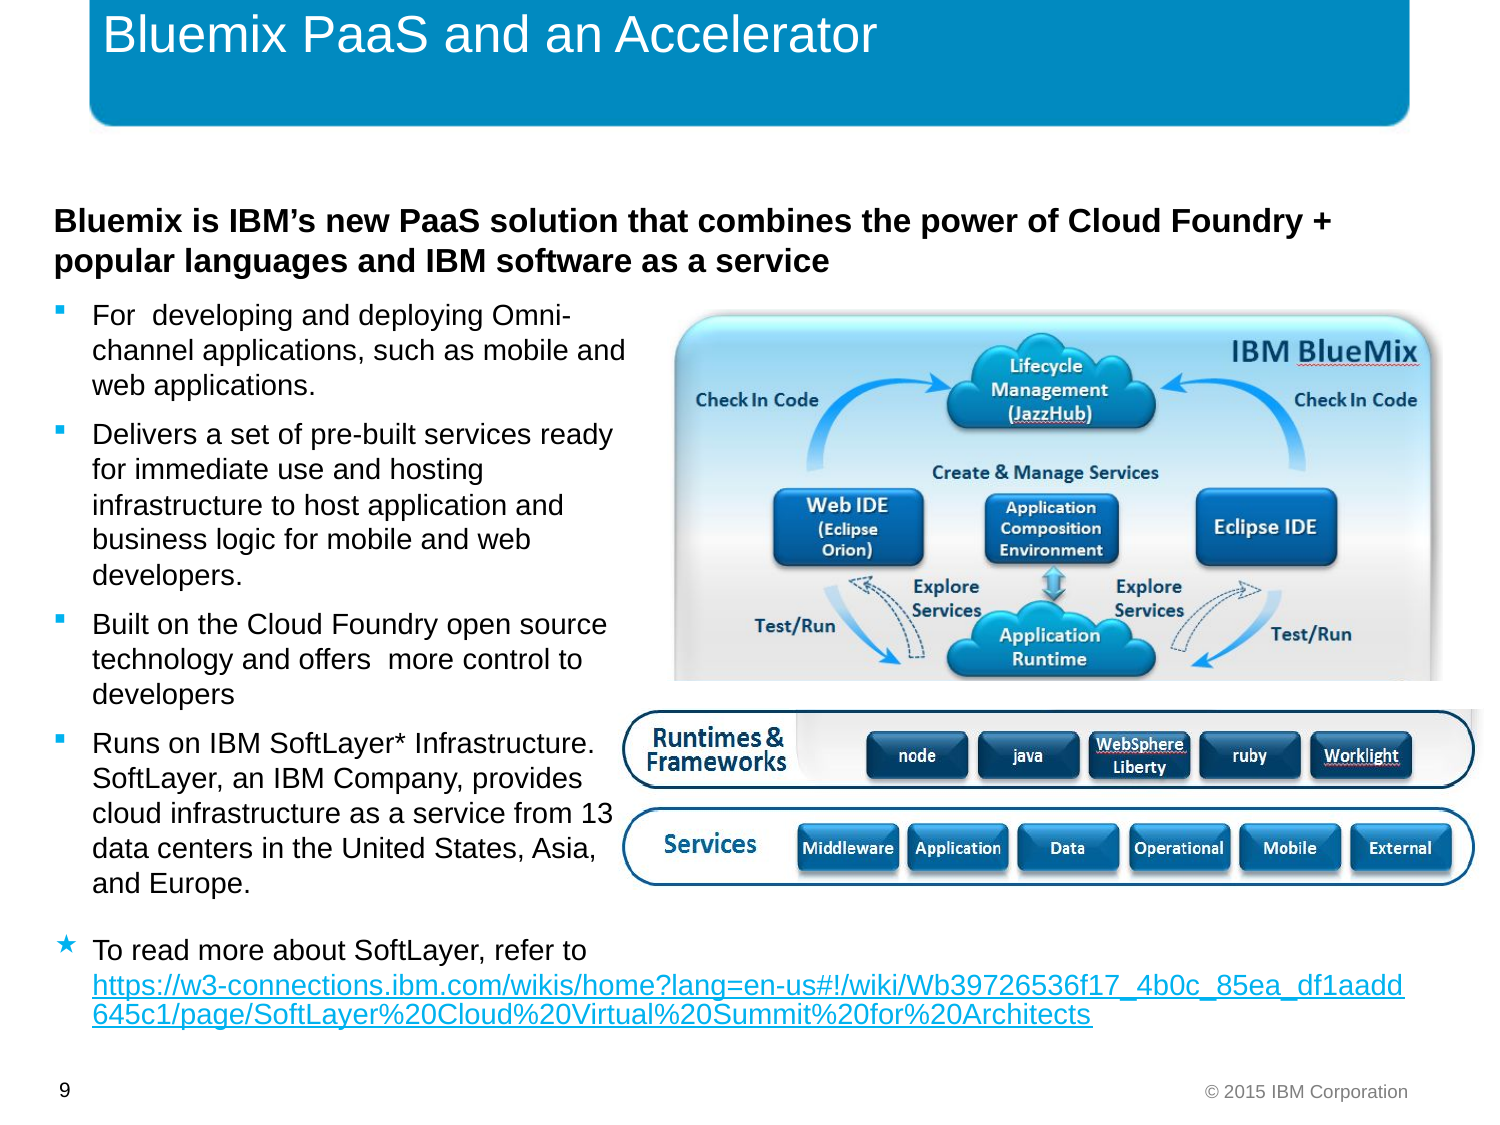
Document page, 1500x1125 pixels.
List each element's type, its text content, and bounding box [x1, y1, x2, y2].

text_box Bluemix PaaS and an Accelerator [87, 0, 1500, 123]
text_box Bluemix is IBM’s new PaaS solution that combines the power of Cloud Foundry + popular languages and IBM software as a service [46, 192, 1448, 287]
picture [0, 0, 1500, 1125]
text_box [91, 287, 1434, 342]
text_box For developing and deploying Omni-channel applications, such as mobile and web applications. Delivers a set of pre-built services ready for immediate use and hosting infrastructure to host application and business logic for mobile and web developers. Built on the Cloud Foundry open source technology and offers more control to developers Runs on IBM SoftLayer* Infrastructure. SoftLayer, an IBM Company, provides cloud infrastructure as a service from 13 data centers in the United States, Asia, and Europe. [45, 289, 646, 907]
text_box To read more about SoftLayer, refer to https://w3-connections.ibm.com/wikis/home?lang=en-us#!/wiki/Wb39726536f17_4b0c_85ea_df1aadd645c1/page/SoftLayer%20Cloud%20Virtual%20Summit%20for%20Architects [46, 923, 1426, 1044]
